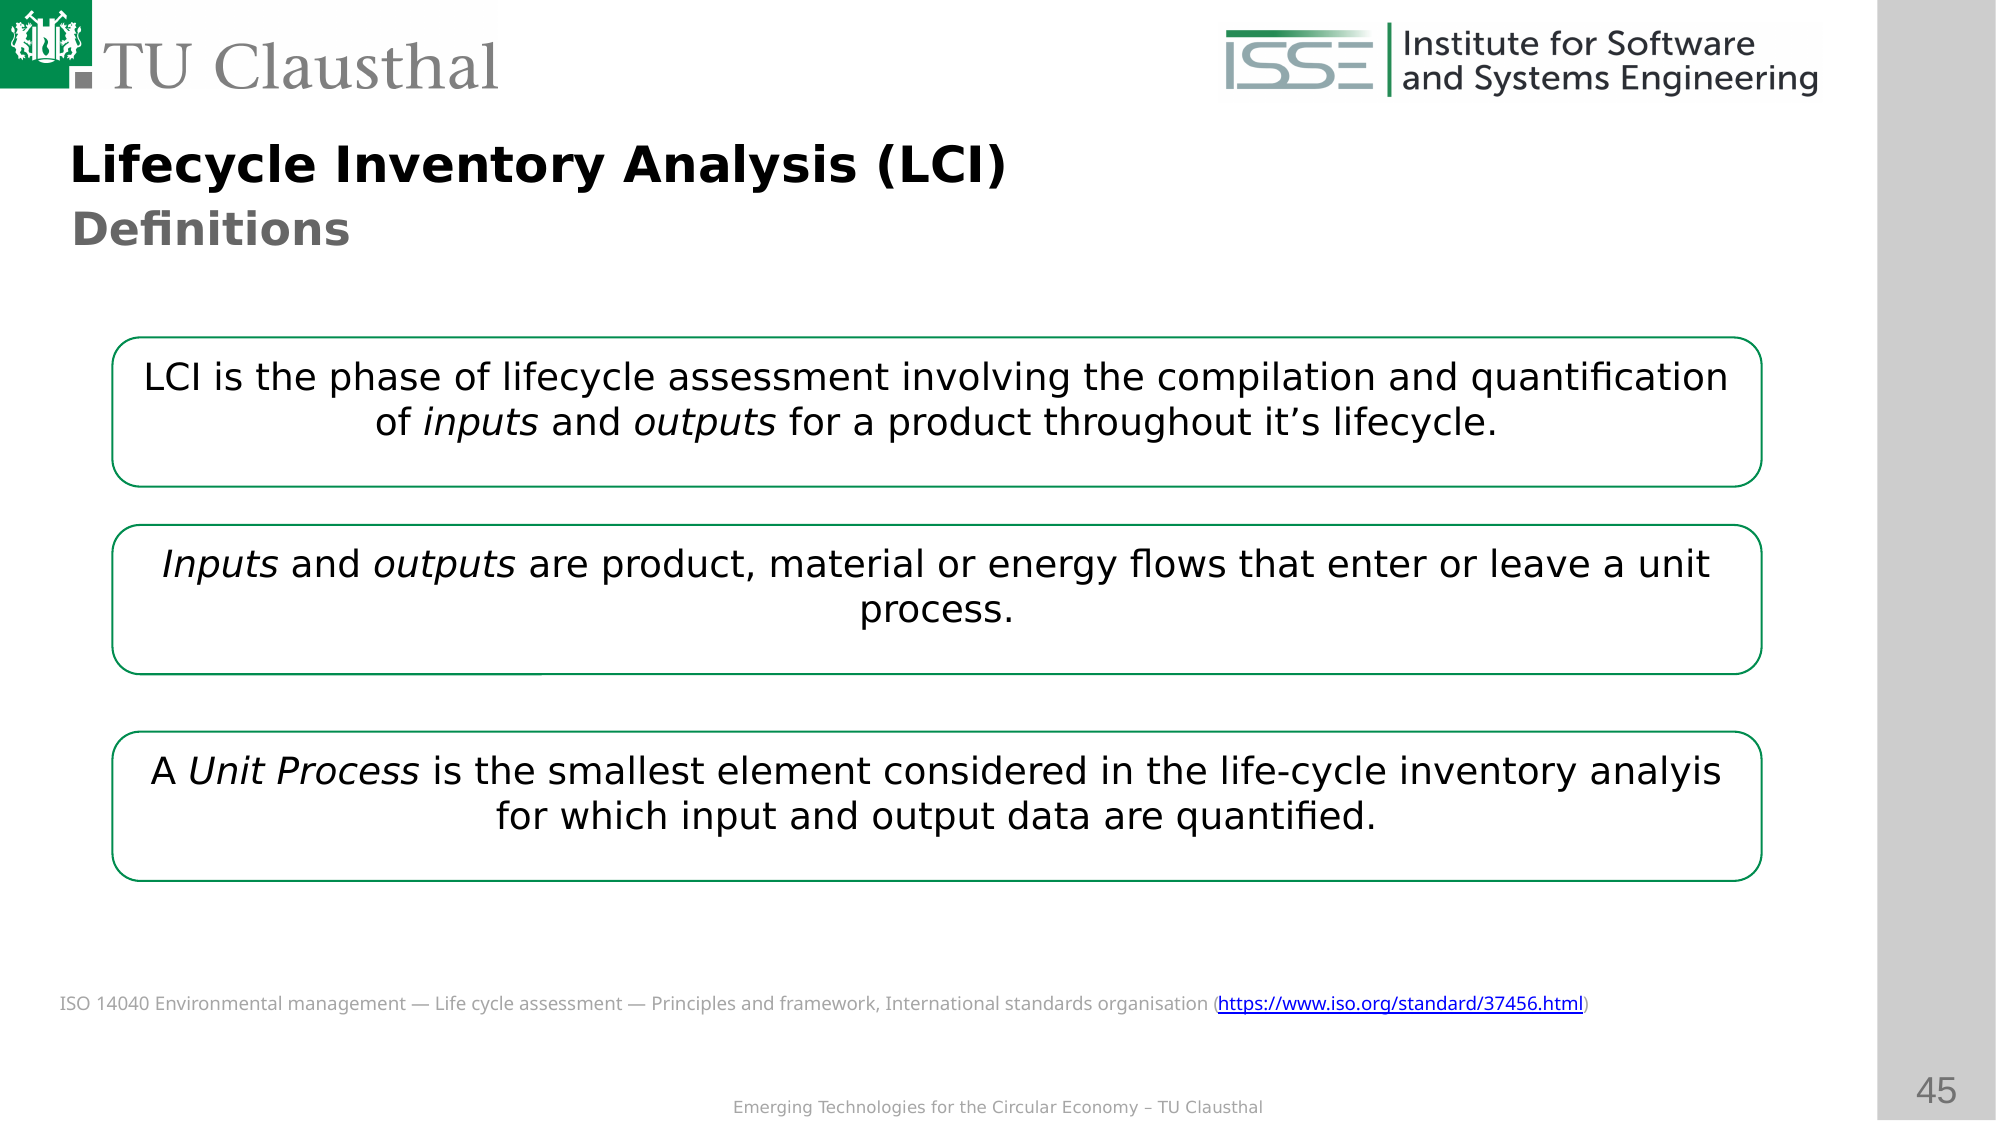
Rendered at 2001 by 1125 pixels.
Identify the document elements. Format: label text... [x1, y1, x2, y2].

text_box Inputs and outputs are product, material or energy flows that enter or leave a unit process. [111, 523, 1763, 676]
picture [0, 0, 498, 89]
text_box LCI is the phase of lifecycle assessment involving the compilation and quantification of inputs and outputs for a product throughout it’s lifecycle. [111, 336, 1763, 488]
text_box Lifecycle Inventory Analysis (LCI) [55, 125, 1816, 205]
text_box Definitions [70, 188, 1767, 267]
text_box ISO 14040 Environmental management — Life cycle assessment — Principles and framework, International standards organisation (https://www.iso.org/standard/37456.html) [45, 984, 1836, 1025]
text_box A Unit Process is the smallest element considered in the life-cycle inventory analyis for which input and output data are quantified. [111, 730, 1763, 882]
picture [1218, 22, 1823, 103]
